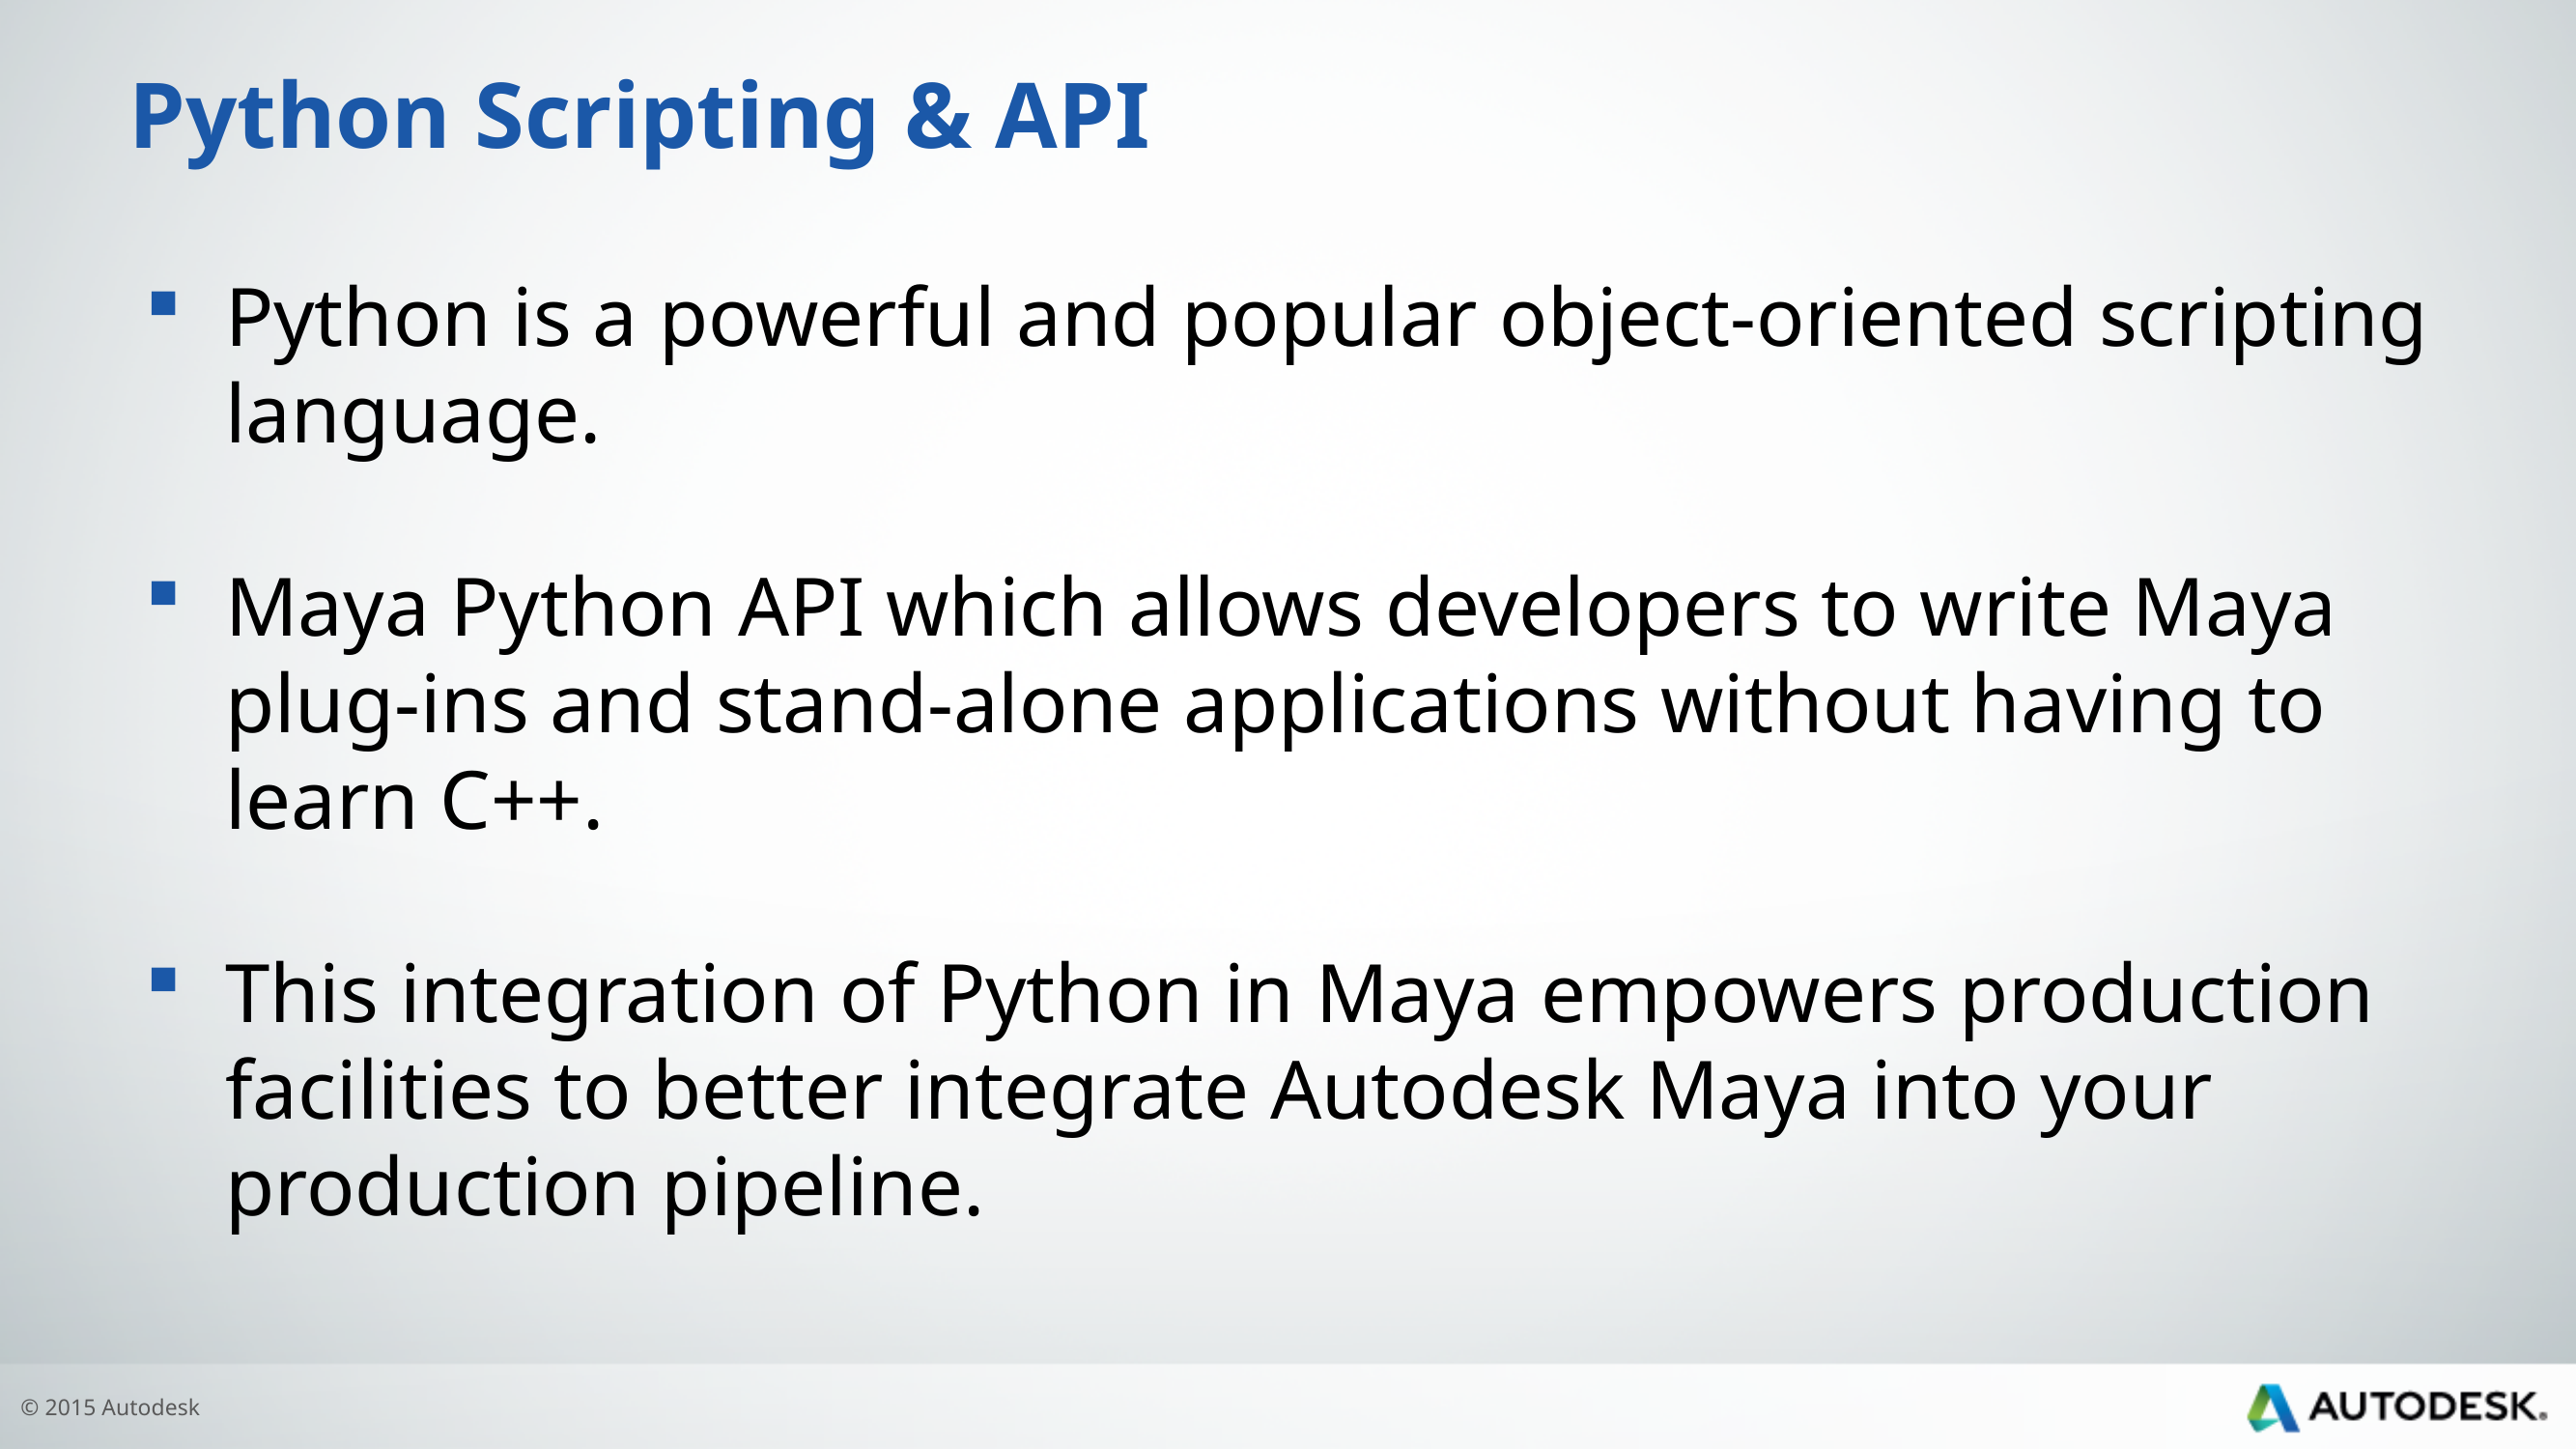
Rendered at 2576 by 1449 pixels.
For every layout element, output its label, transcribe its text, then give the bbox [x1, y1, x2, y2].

list Python is a powerful and popular object-oriented scripting language. Maya Python API which allows developers to write Maya plug-ins and stand-alone applications without having to learn C++. This integration of Python in Maya empowers production facilities to better integrate Autodesk Maya into your production pipeline. [128, 299, 2448, 1273]
picture [0, 0, 2576, 1449]
title Python Scripting & API [128, 58, 2448, 299]
